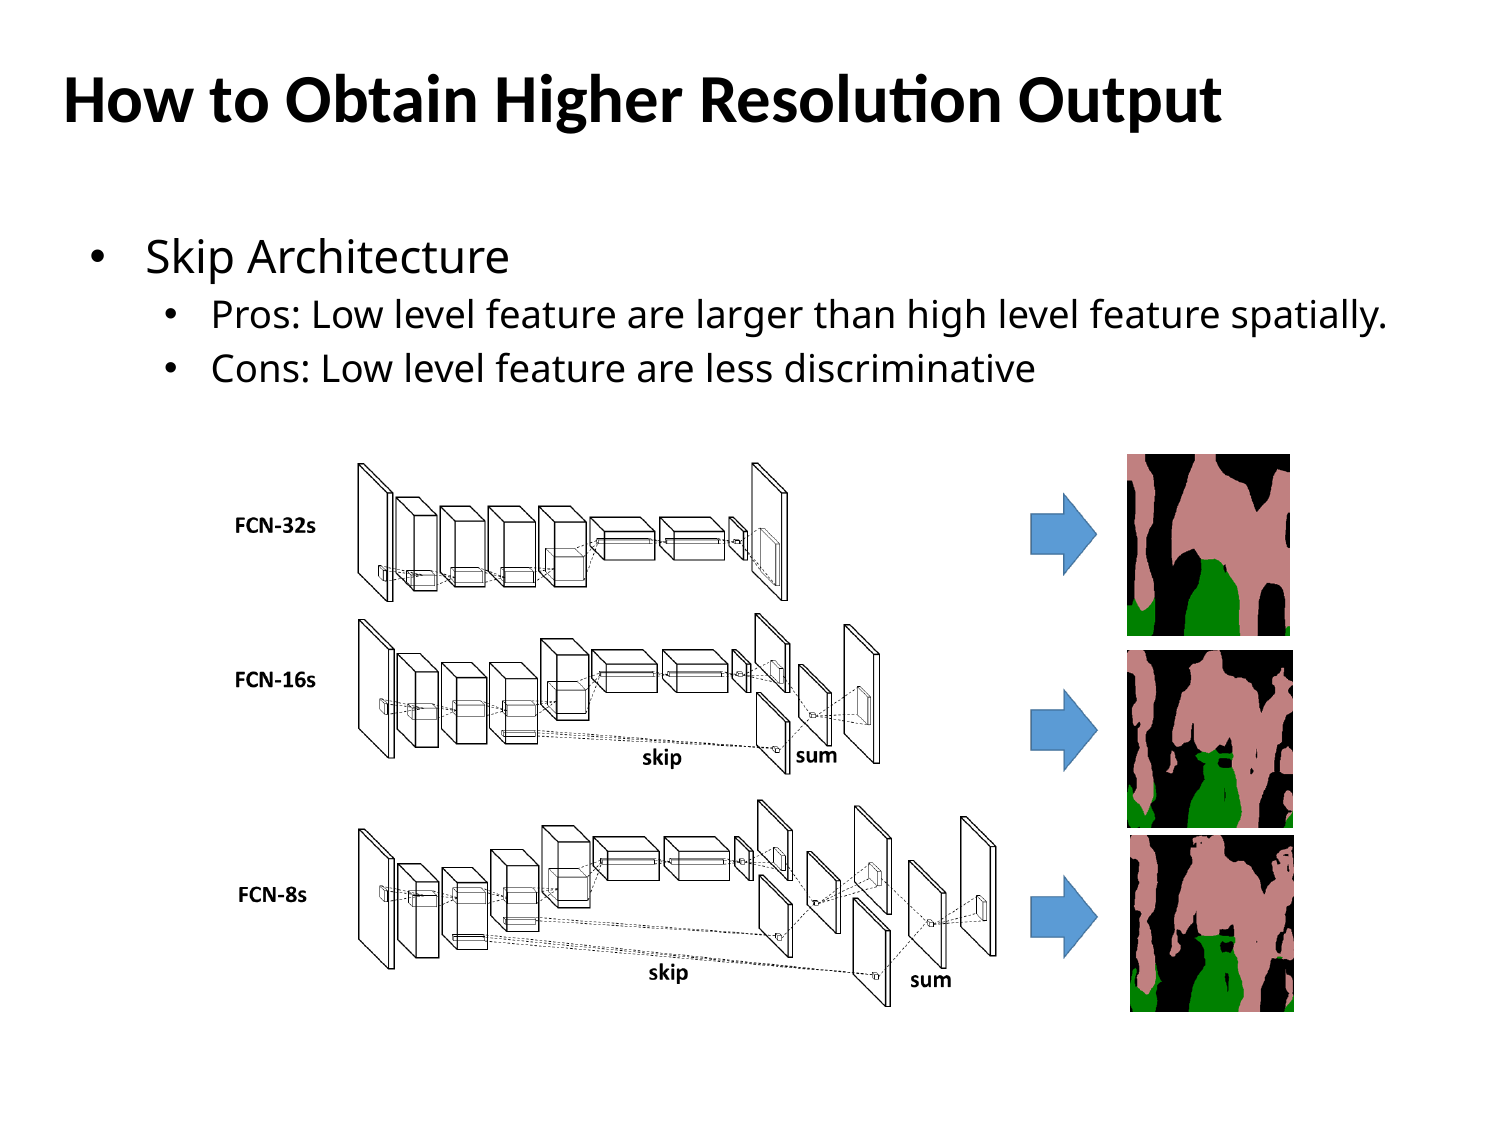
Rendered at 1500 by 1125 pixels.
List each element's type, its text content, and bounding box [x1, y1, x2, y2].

list Skip Architecture Pros: Low level feature are larger than high level feature spatially. Cons: Low level feature are less discriminative [74, 219, 1425, 429]
picture [218, 453, 1294, 1012]
title How to Obtain Higher Resolution Output [48, 41, 1456, 149]
